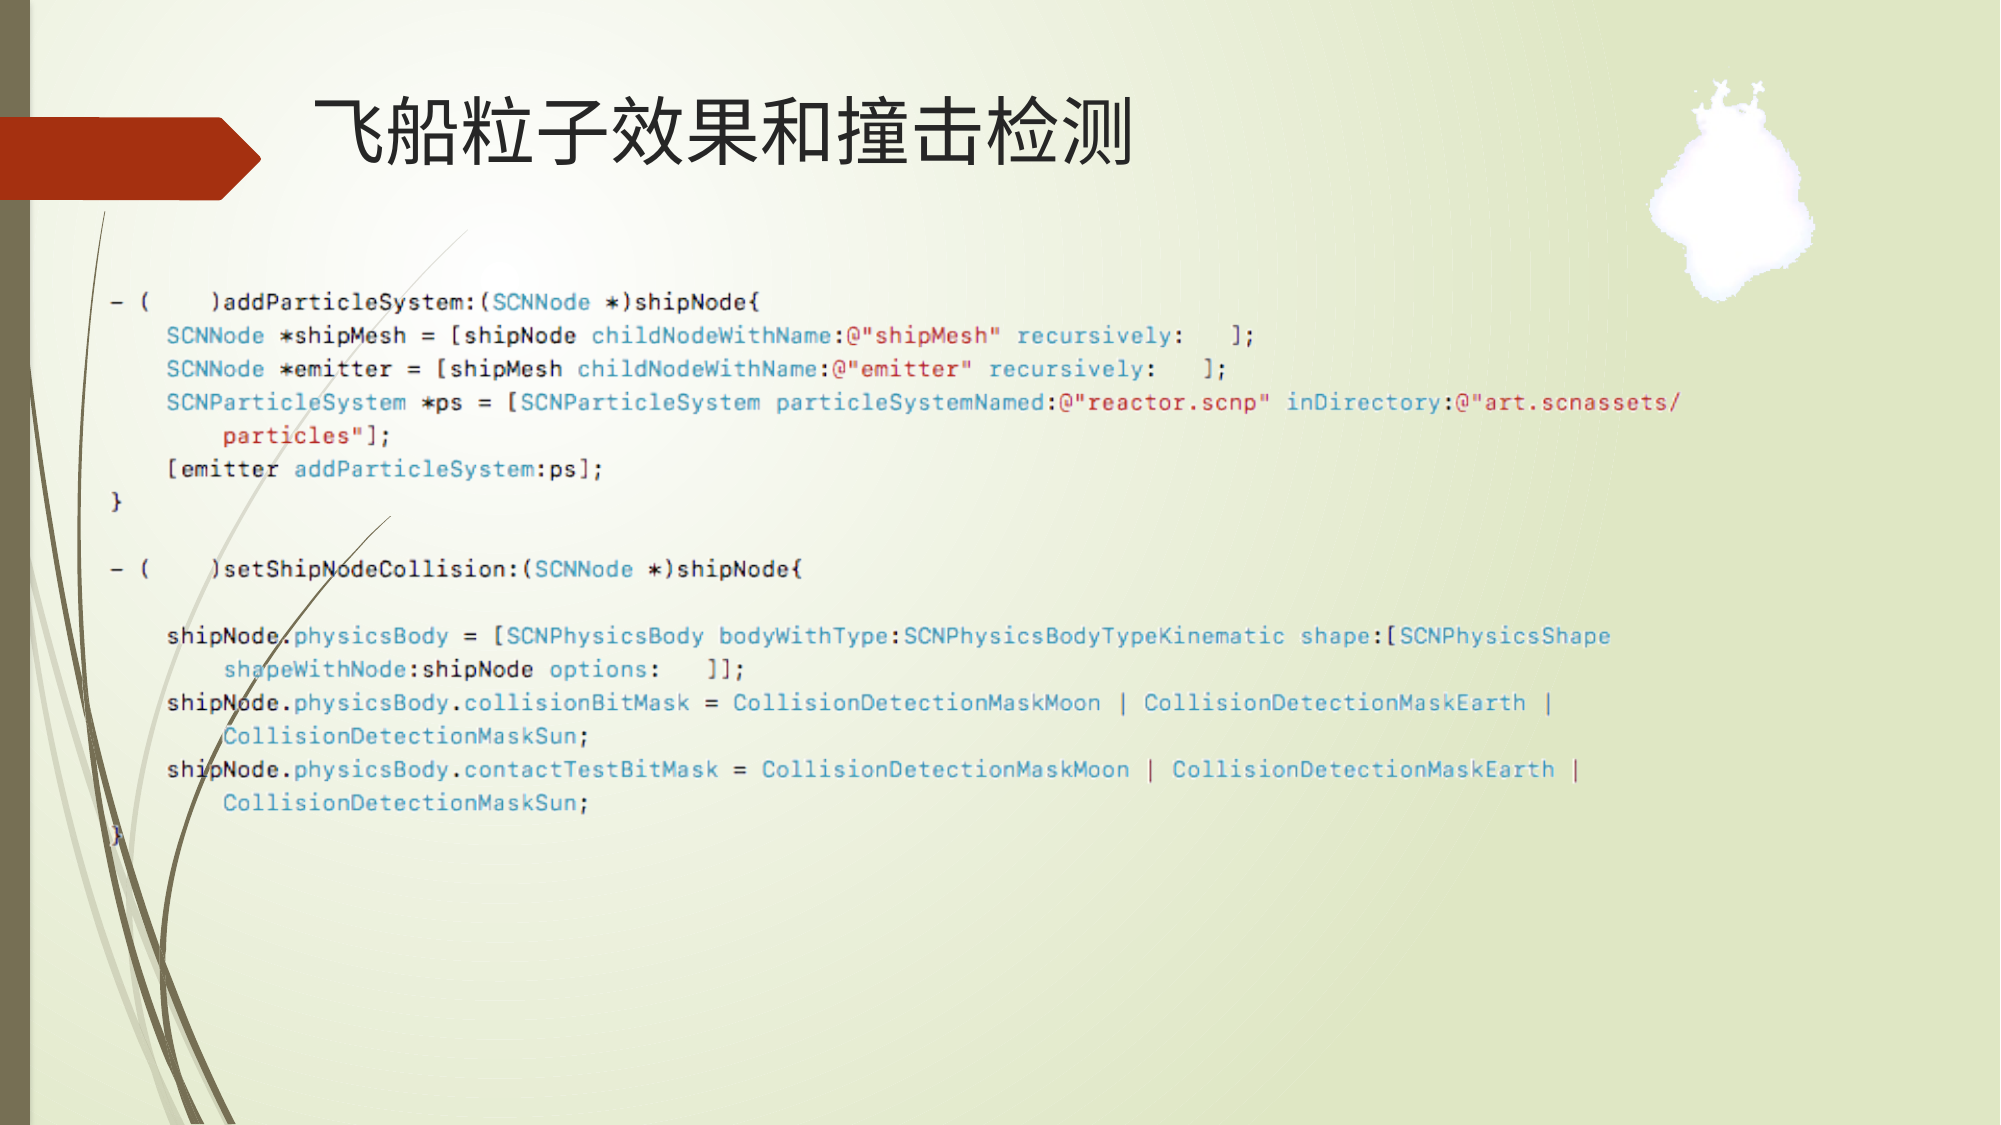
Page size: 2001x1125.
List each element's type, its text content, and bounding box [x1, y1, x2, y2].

title 飞船粒子效果和撞击检测 [295, 77, 1542, 273]
picture [104, 45, 1928, 879]
